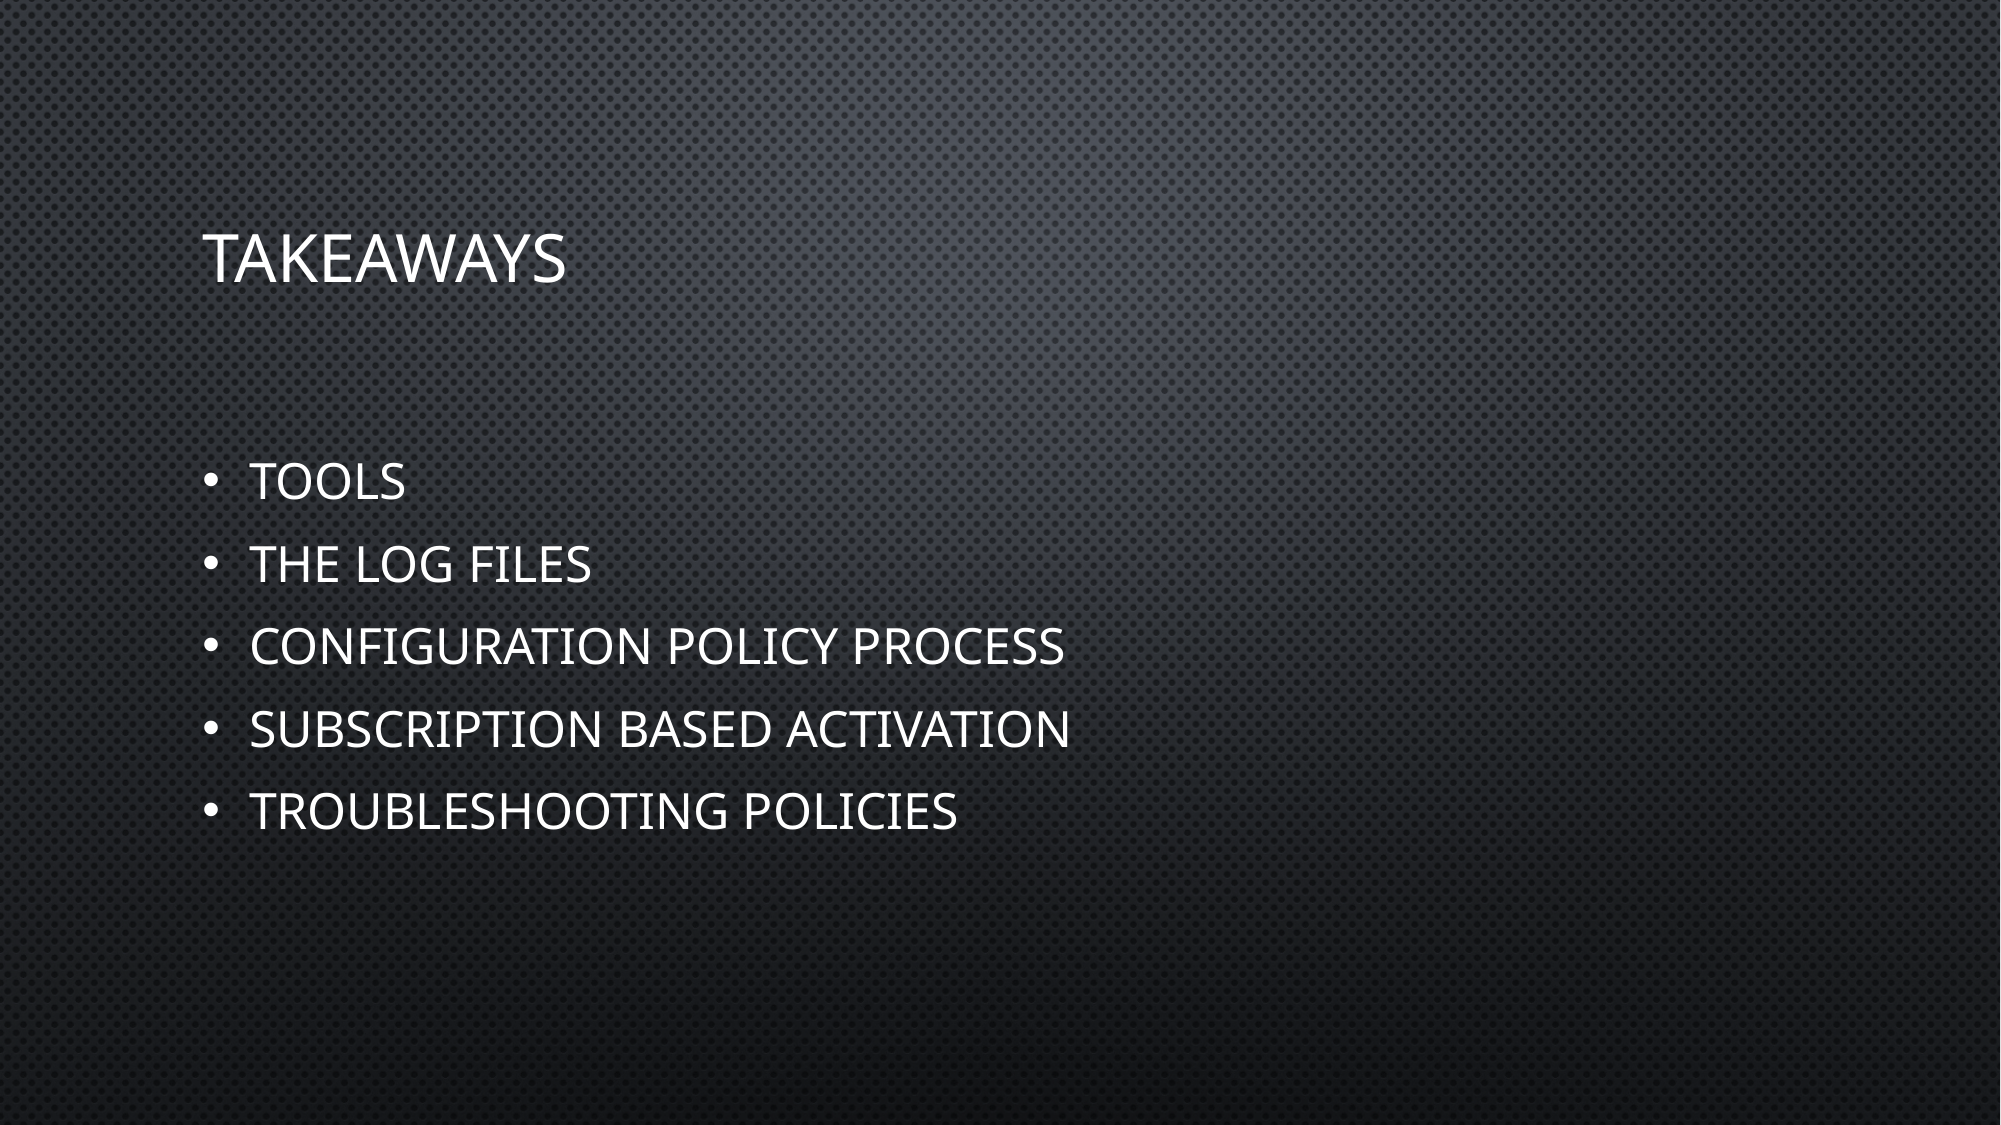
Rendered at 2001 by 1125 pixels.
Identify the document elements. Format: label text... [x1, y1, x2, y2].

title Takeaways [187, 99, 1813, 290]
list Tools The Log Files Configuration Policy Process Subscription Based Activation Troubleshooting Policies [187, 290, 1813, 1081]
